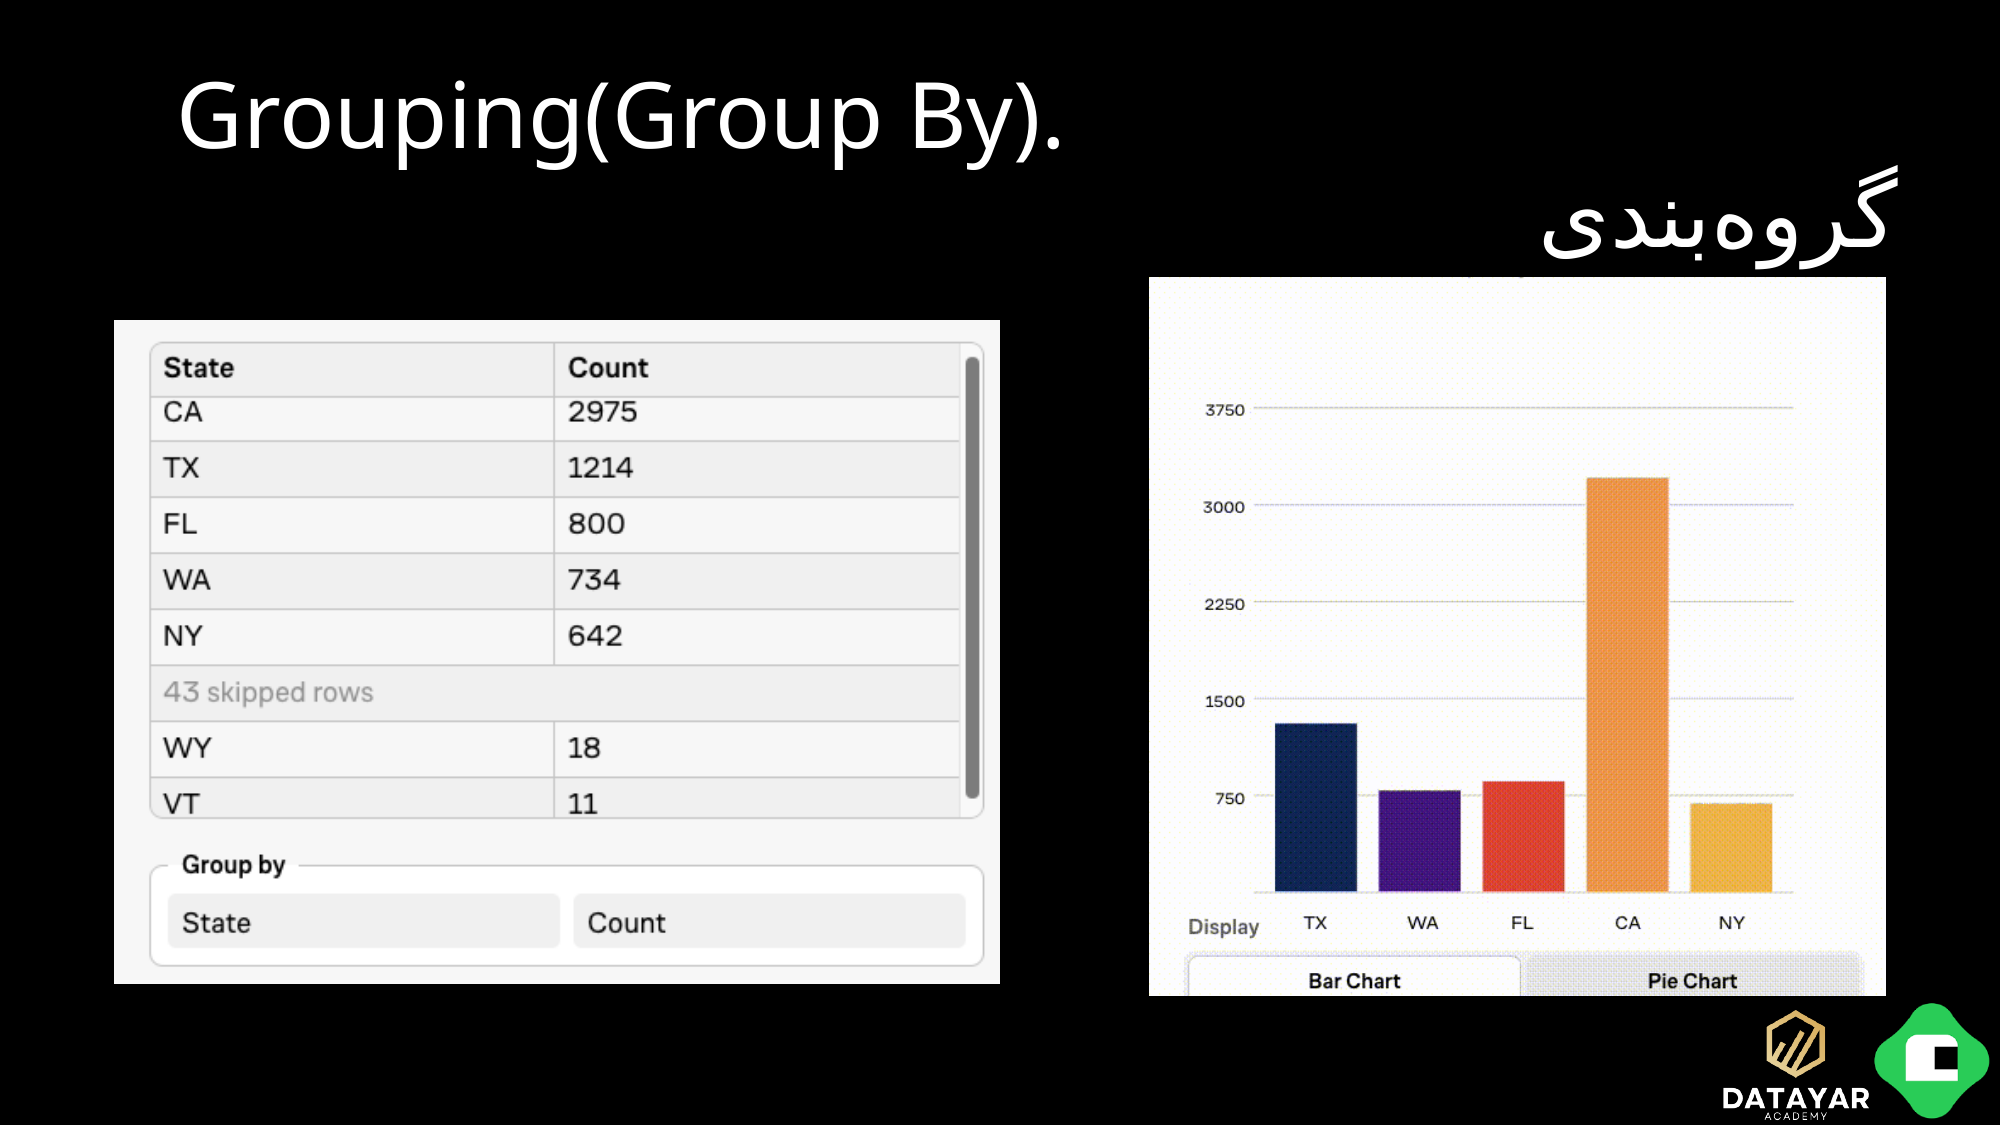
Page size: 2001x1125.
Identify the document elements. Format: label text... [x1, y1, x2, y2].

picture [1149, 276, 2000, 1125]
picture [113, 320, 1001, 985]
title Grouping(Group By). گروه‌بندی [137, 59, 1913, 278]
